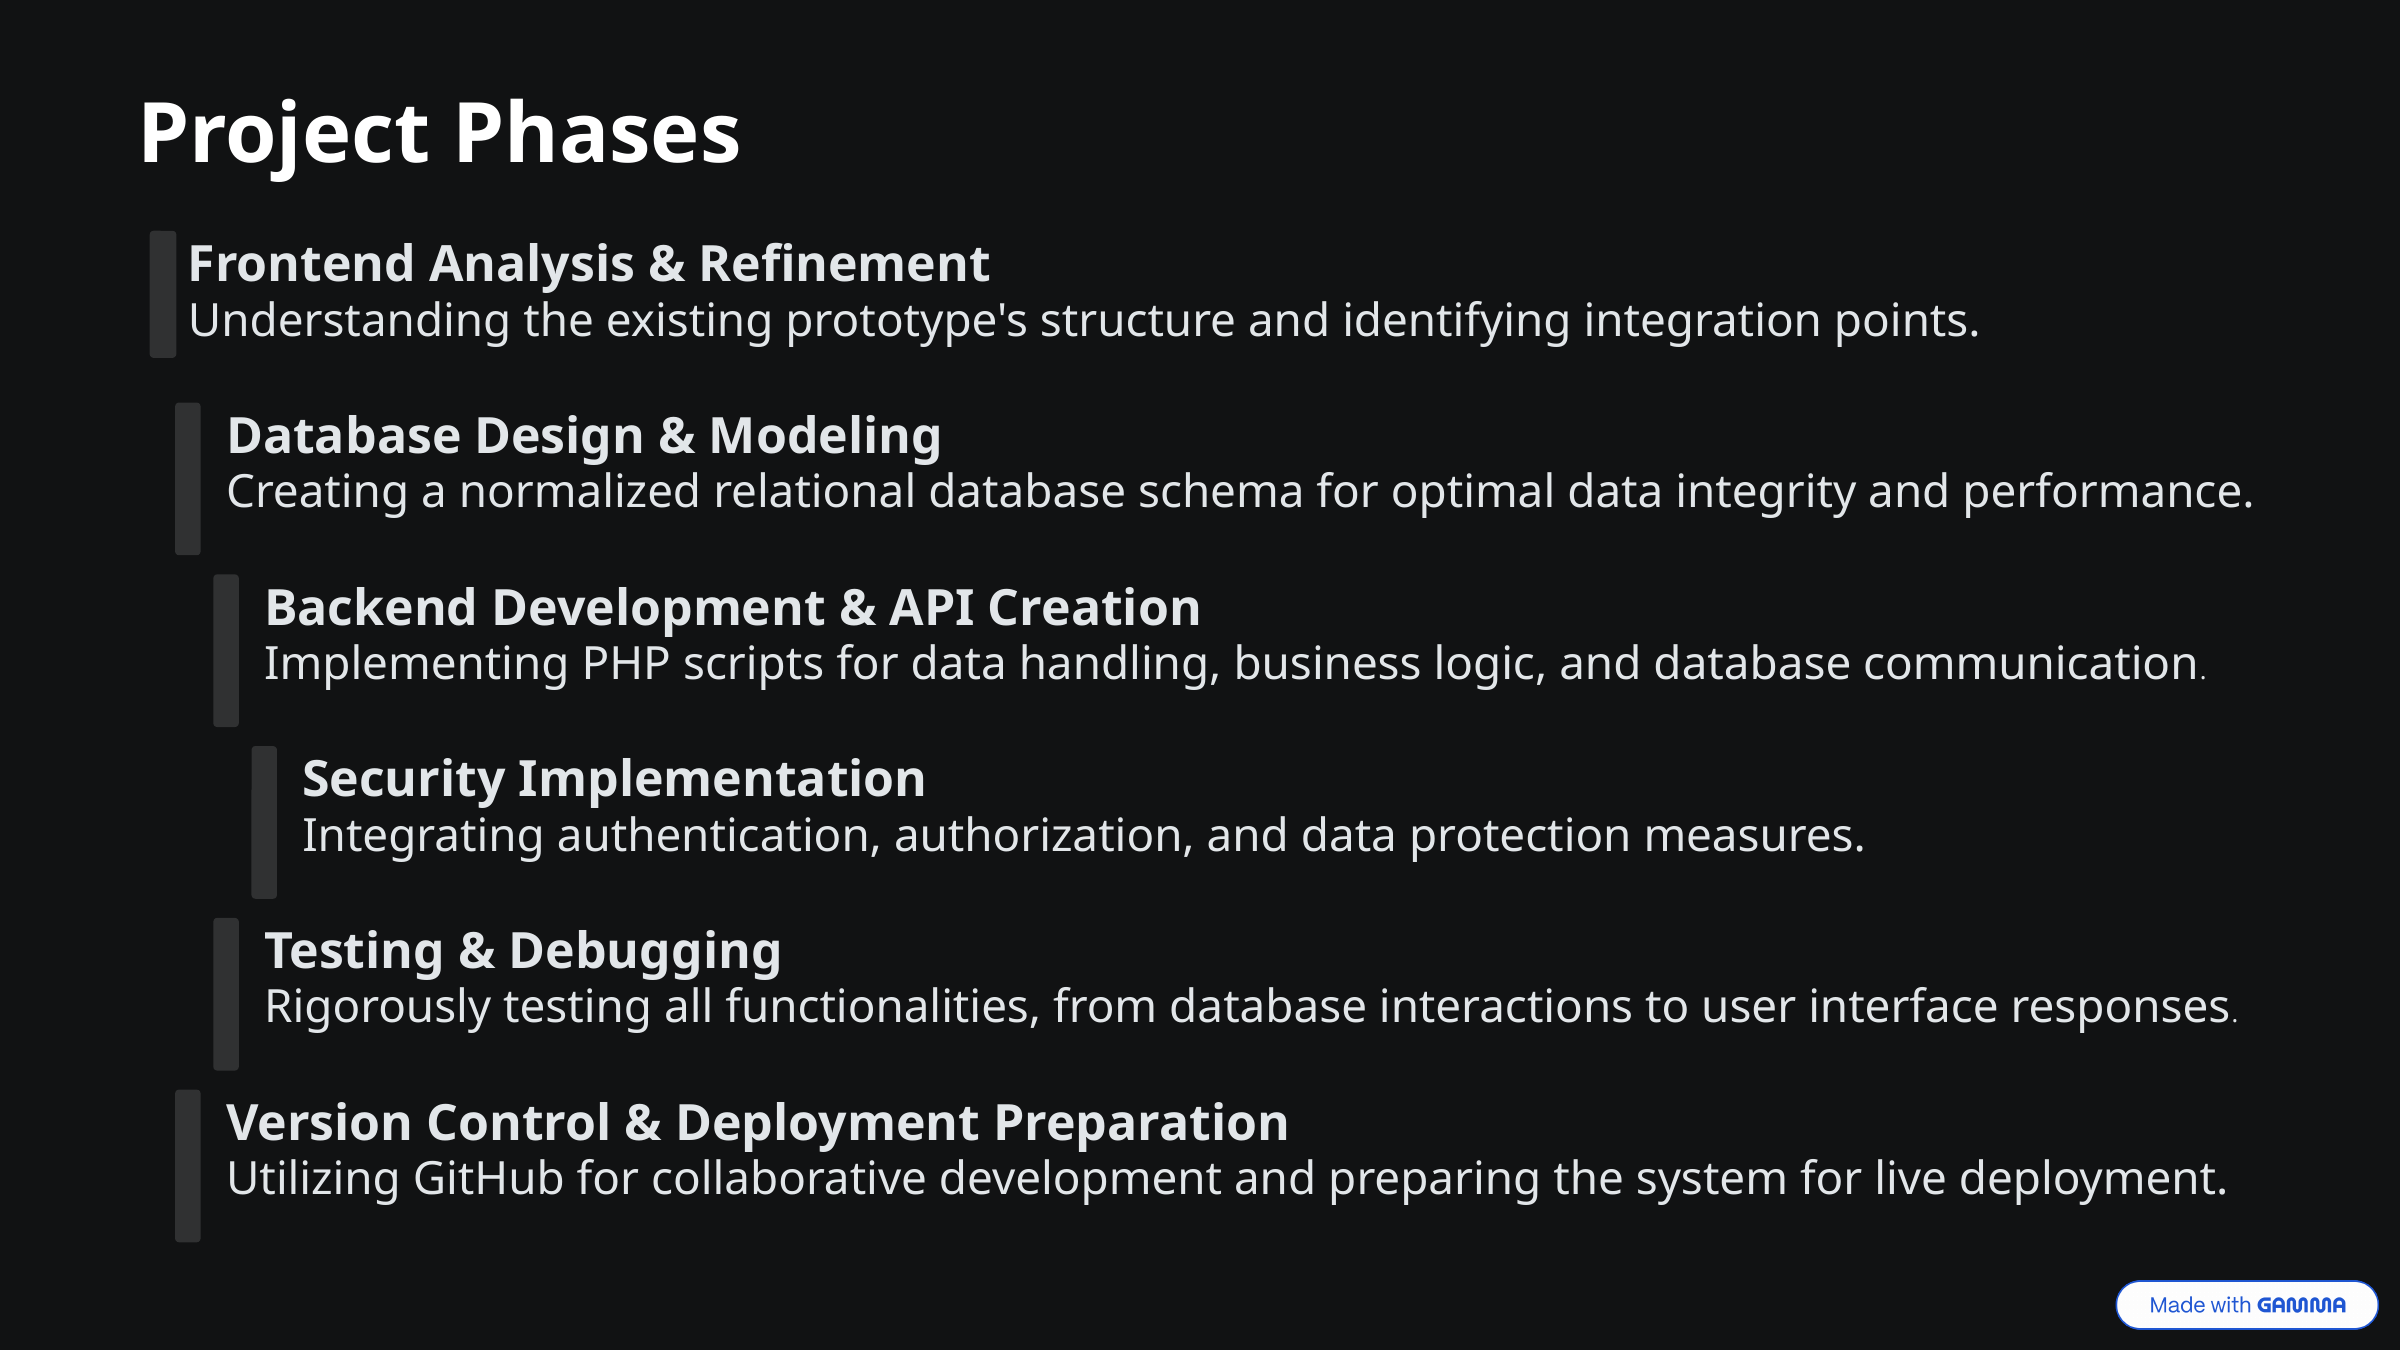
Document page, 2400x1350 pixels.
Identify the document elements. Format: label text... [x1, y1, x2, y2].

text_box [251, 746, 277, 899]
text_box Understanding the existing prototype's structure and identifying integration points. [187, 307, 2263, 346]
text_box Database Design & Modeling [226, 427, 664, 465]
text_box Creating a normalized relational database schema for optimal data integrity and performance. [226, 479, 2263, 518]
text_box [149, 230, 177, 358]
text_box Backend Development & API Creation [264, 599, 839, 636]
text_box Frontend Analysis & Refinement [187, 256, 678, 293]
text_box [213, 917, 239, 1071]
picture [2106, 1271, 2389, 1339]
text_box Integrating authentication, authorization, and data protection measures. [302, 822, 2263, 861]
text_box Project Phases [137, 107, 716, 180]
text_box Testing & Debugging [264, 943, 585, 980]
text_box Version Control & Deployment Preparation [226, 1115, 872, 1152]
text_box [213, 574, 239, 728]
text_box [175, 402, 201, 556]
text_box Security Implementation [302, 771, 680, 808]
text_box [175, 1089, 201, 1243]
text_box Rigorously testing all functionalities, from database interactions to user interface responses. [264, 994, 2263, 1033]
text_box Utilizing GitHub for collaborative development and preparing the system for live deployment. [226, 1166, 2263, 1205]
text_box Implementing PHP scripts for data handling, business logic, and database communication. [264, 651, 2263, 690]
